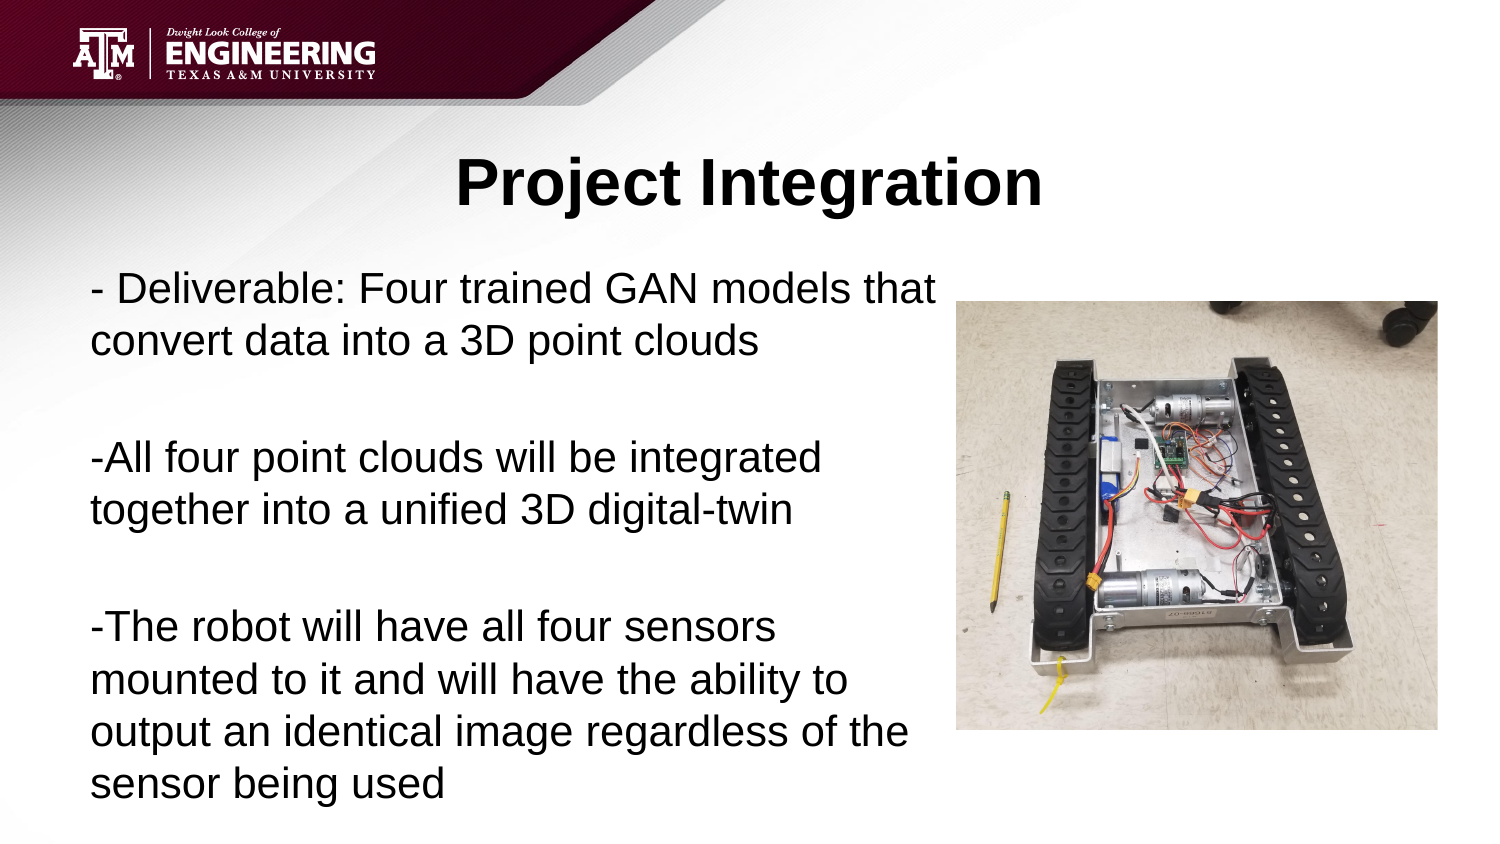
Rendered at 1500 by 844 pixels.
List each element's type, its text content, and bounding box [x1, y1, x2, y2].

title Project Integration [75, 129, 1425, 228]
picture [0, 0, 1500, 844]
list - Deliverable: Four trained GAN models that convert data into a 3D point clouds -All four point clouds will be integrated together into a unified 3D digital-twin -The robot will have all four sensors mounted to it and will have the ability to output an identical image regardless of the sensor being used [75, 252, 957, 819]
